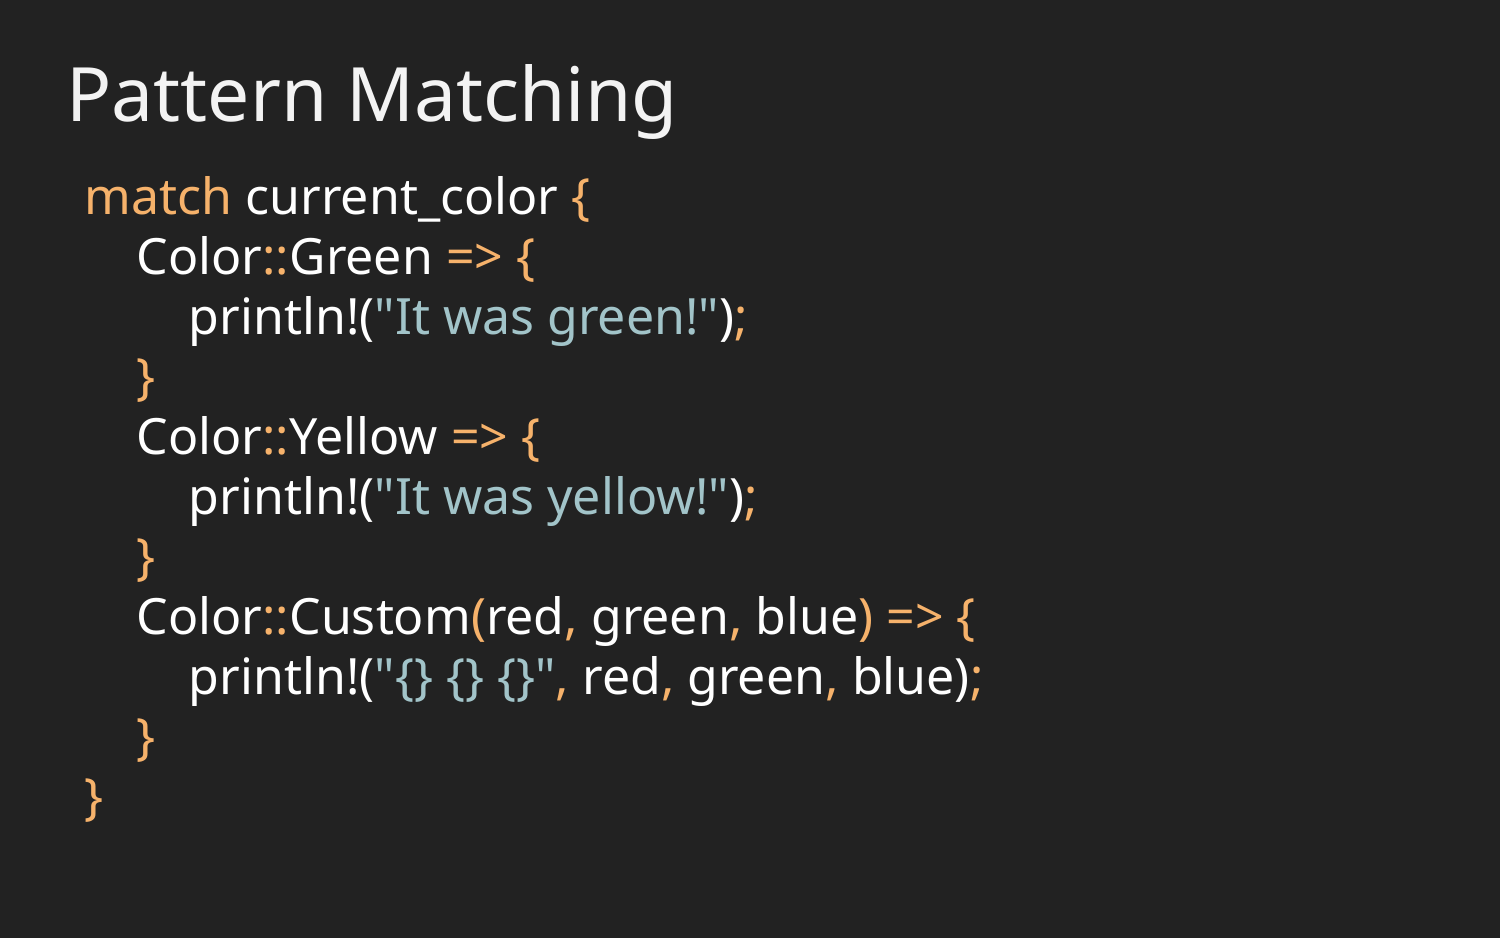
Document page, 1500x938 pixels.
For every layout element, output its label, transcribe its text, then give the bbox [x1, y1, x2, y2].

text_box match current_color { Color::Green => { println!("It was green!"); } Color::Yellow => { println!("It was yellow!"); } Color::Custom(red, green, blue) => { println!("{} {} {}", red, green, blue); } } [69, 149, 1500, 840]
text_box Pattern Matching [51, 31, 964, 166]
